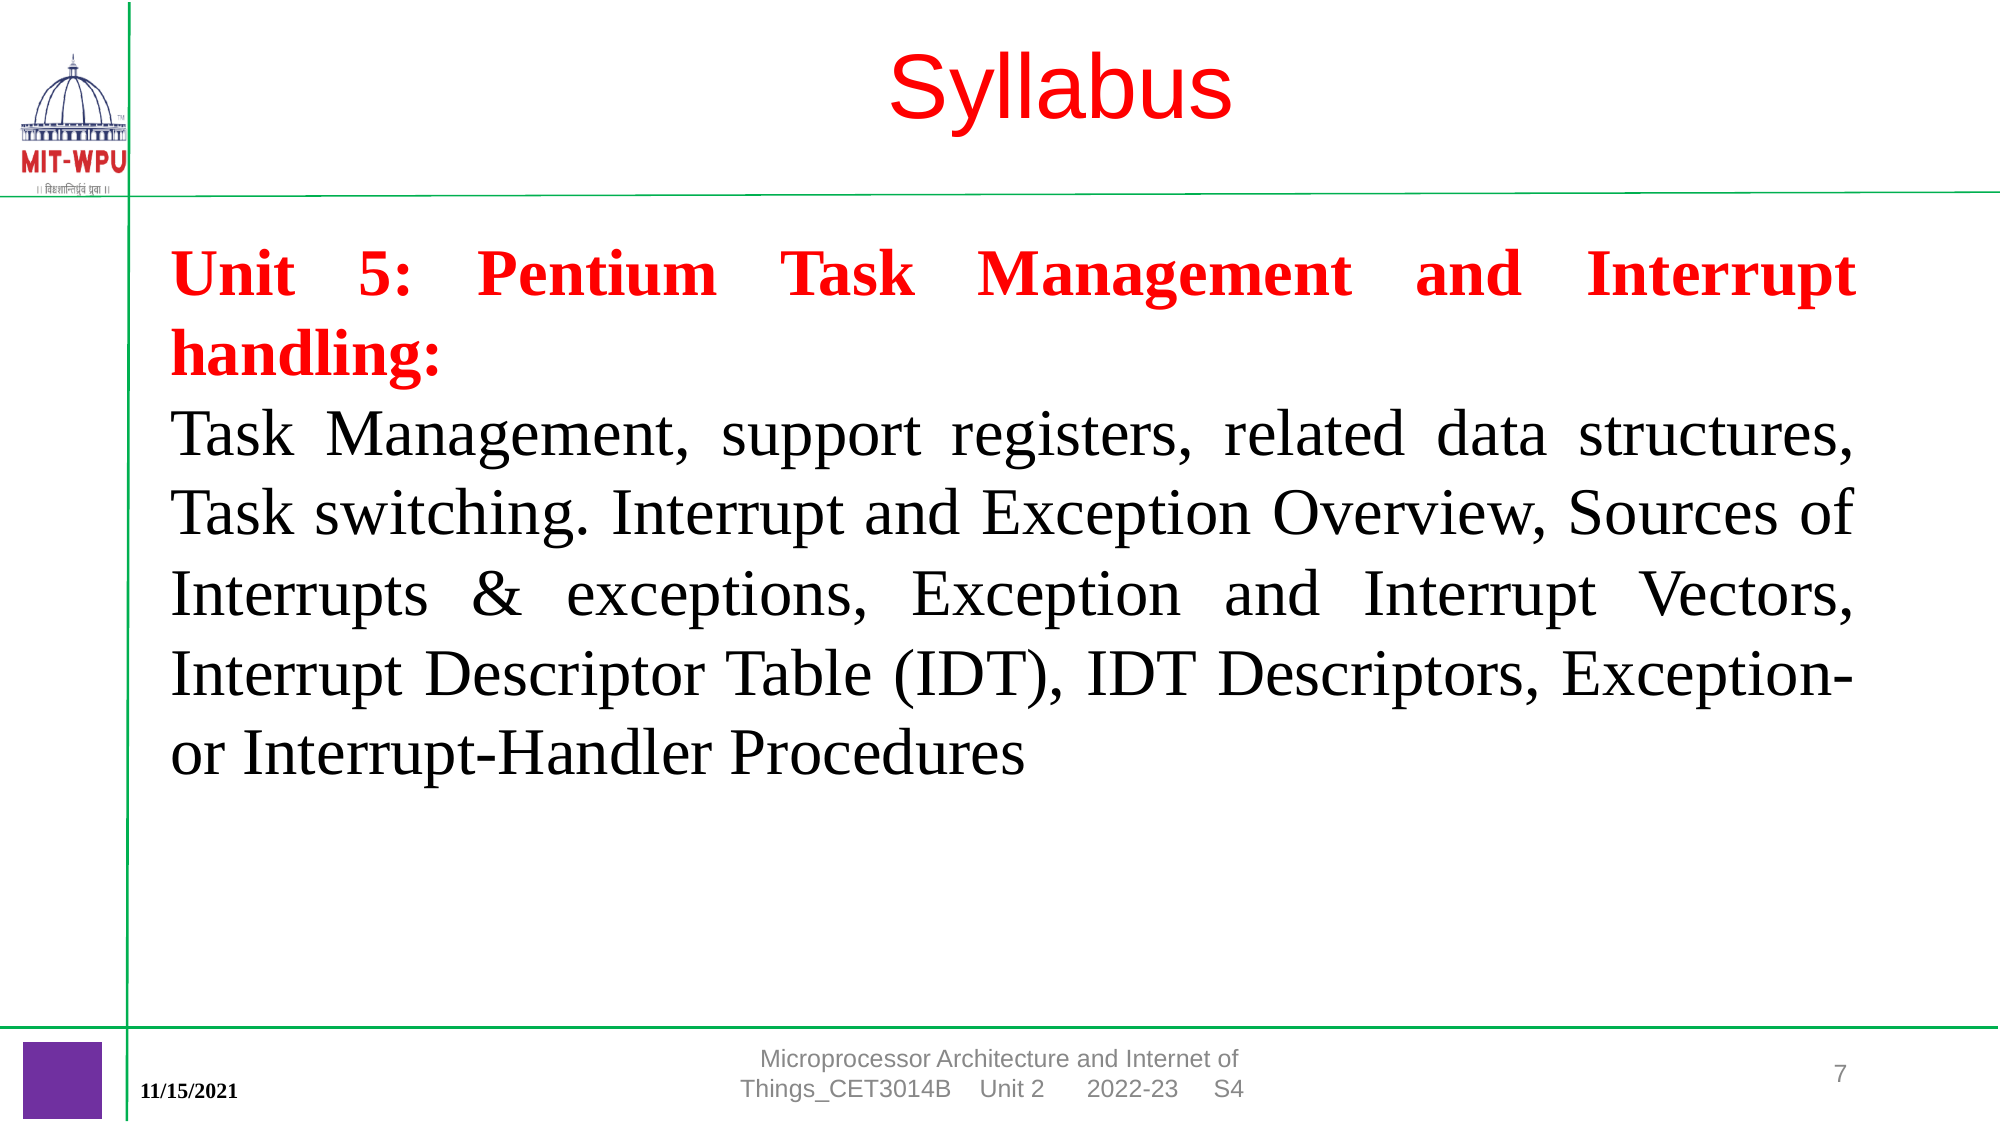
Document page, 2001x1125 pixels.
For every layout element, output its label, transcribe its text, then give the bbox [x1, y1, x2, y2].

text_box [126, 1, 130, 1026]
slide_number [135, 1059, 575, 1120]
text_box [0, 191, 121, 197]
slide_number 7 [1412, 1042, 1863, 1103]
title Syllabus [292, 9, 1831, 168]
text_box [135, 191, 2000, 197]
footer Microprocessor Architecture and Internet of Things_CET3014B Unit 2 2022-23 S4 [662, 1042, 1338, 1103]
text_box Unit 5: Pentium Task Management and Interrupt handling: Task Management, support registers, related data structures, Task switching. Interrupt and Exception Overview, Sources of Interrupts & exceptions, Exception and Interrupt Vectors, Interrupt Descriptor Table (IDT), IDT Descriptors, Exception- or Interrupt-Handler Procedures [154, 220, 1874, 796]
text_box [126, 1039, 130, 1122]
text_box [23, 1042, 102, 1118]
text_box [19, 53, 121, 189]
